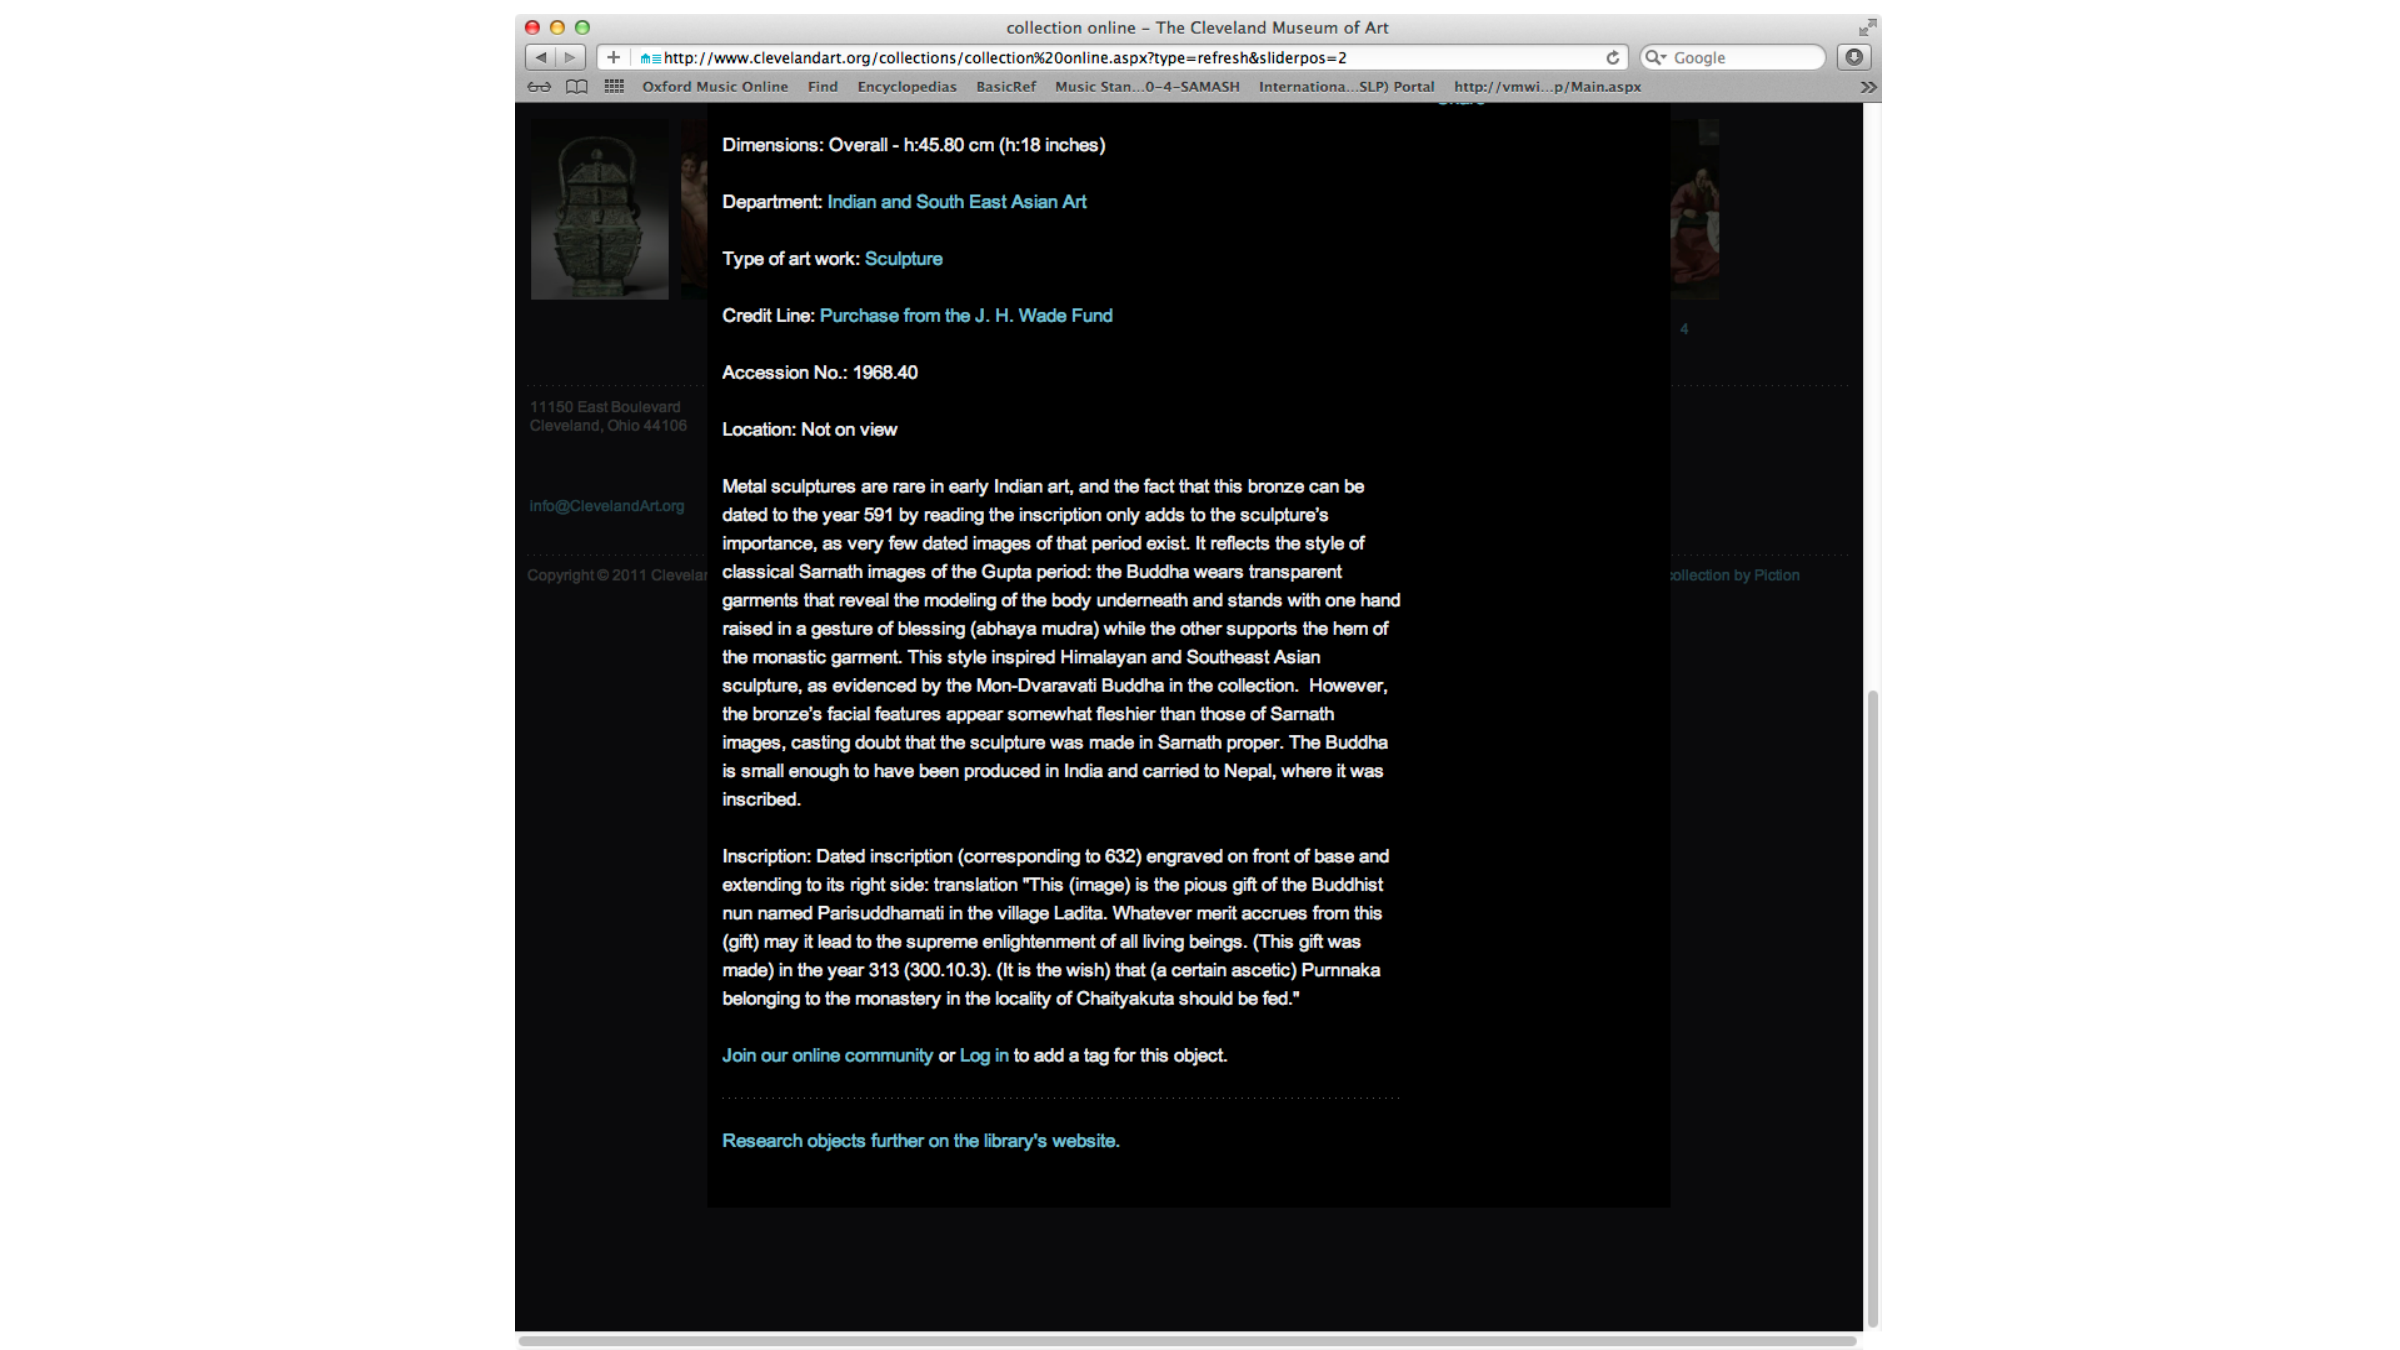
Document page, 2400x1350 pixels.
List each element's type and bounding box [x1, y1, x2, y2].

picture [514, 14, 1882, 1350]
